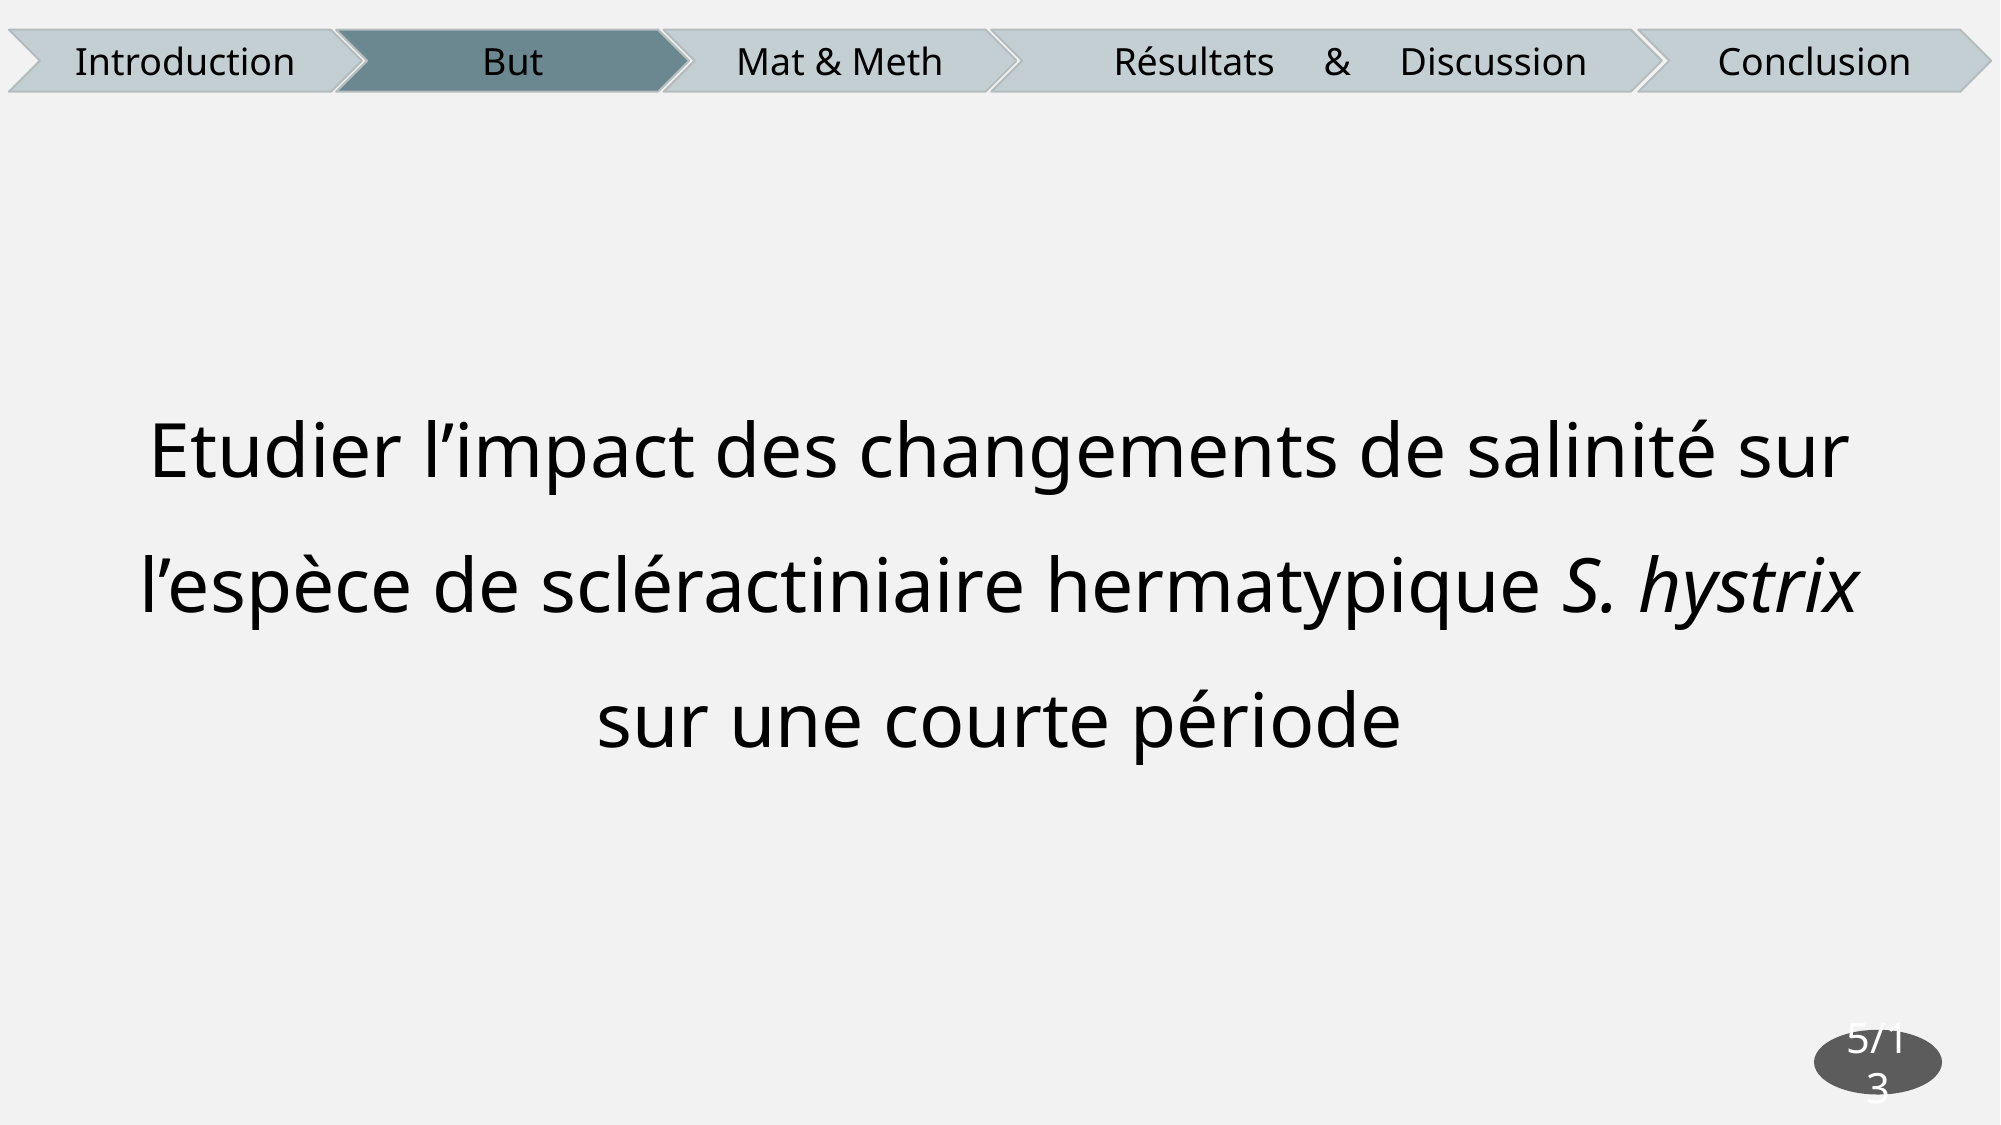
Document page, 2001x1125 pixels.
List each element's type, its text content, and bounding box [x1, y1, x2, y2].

text_box Etudier l’impact des changements de salinité sur l’espèce de scléractiniaire hermatypique S. hystrix sur une courte période [63, 350, 1937, 771]
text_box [8, 29, 1992, 92]
slide_number 5/13 [1813, 1029, 1943, 1095]
